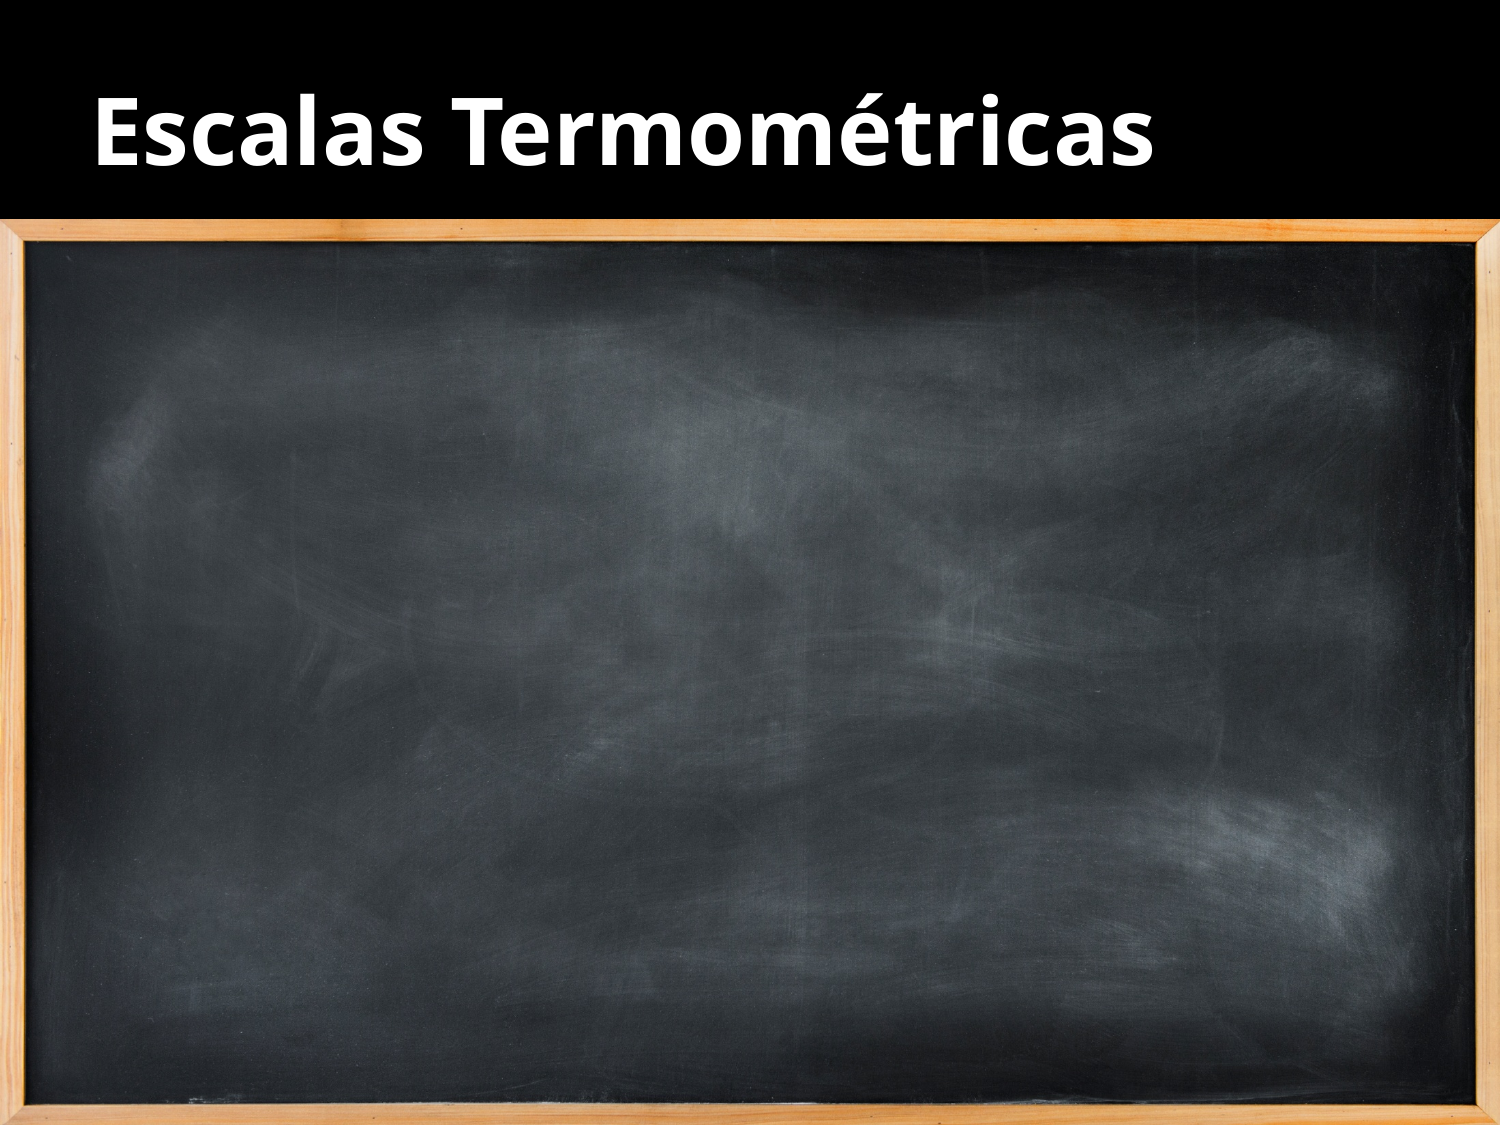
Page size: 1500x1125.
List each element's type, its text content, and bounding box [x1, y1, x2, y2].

picture [0, 219, 1500, 1125]
title Escalas Termométricas [75, 24, 1425, 219]
